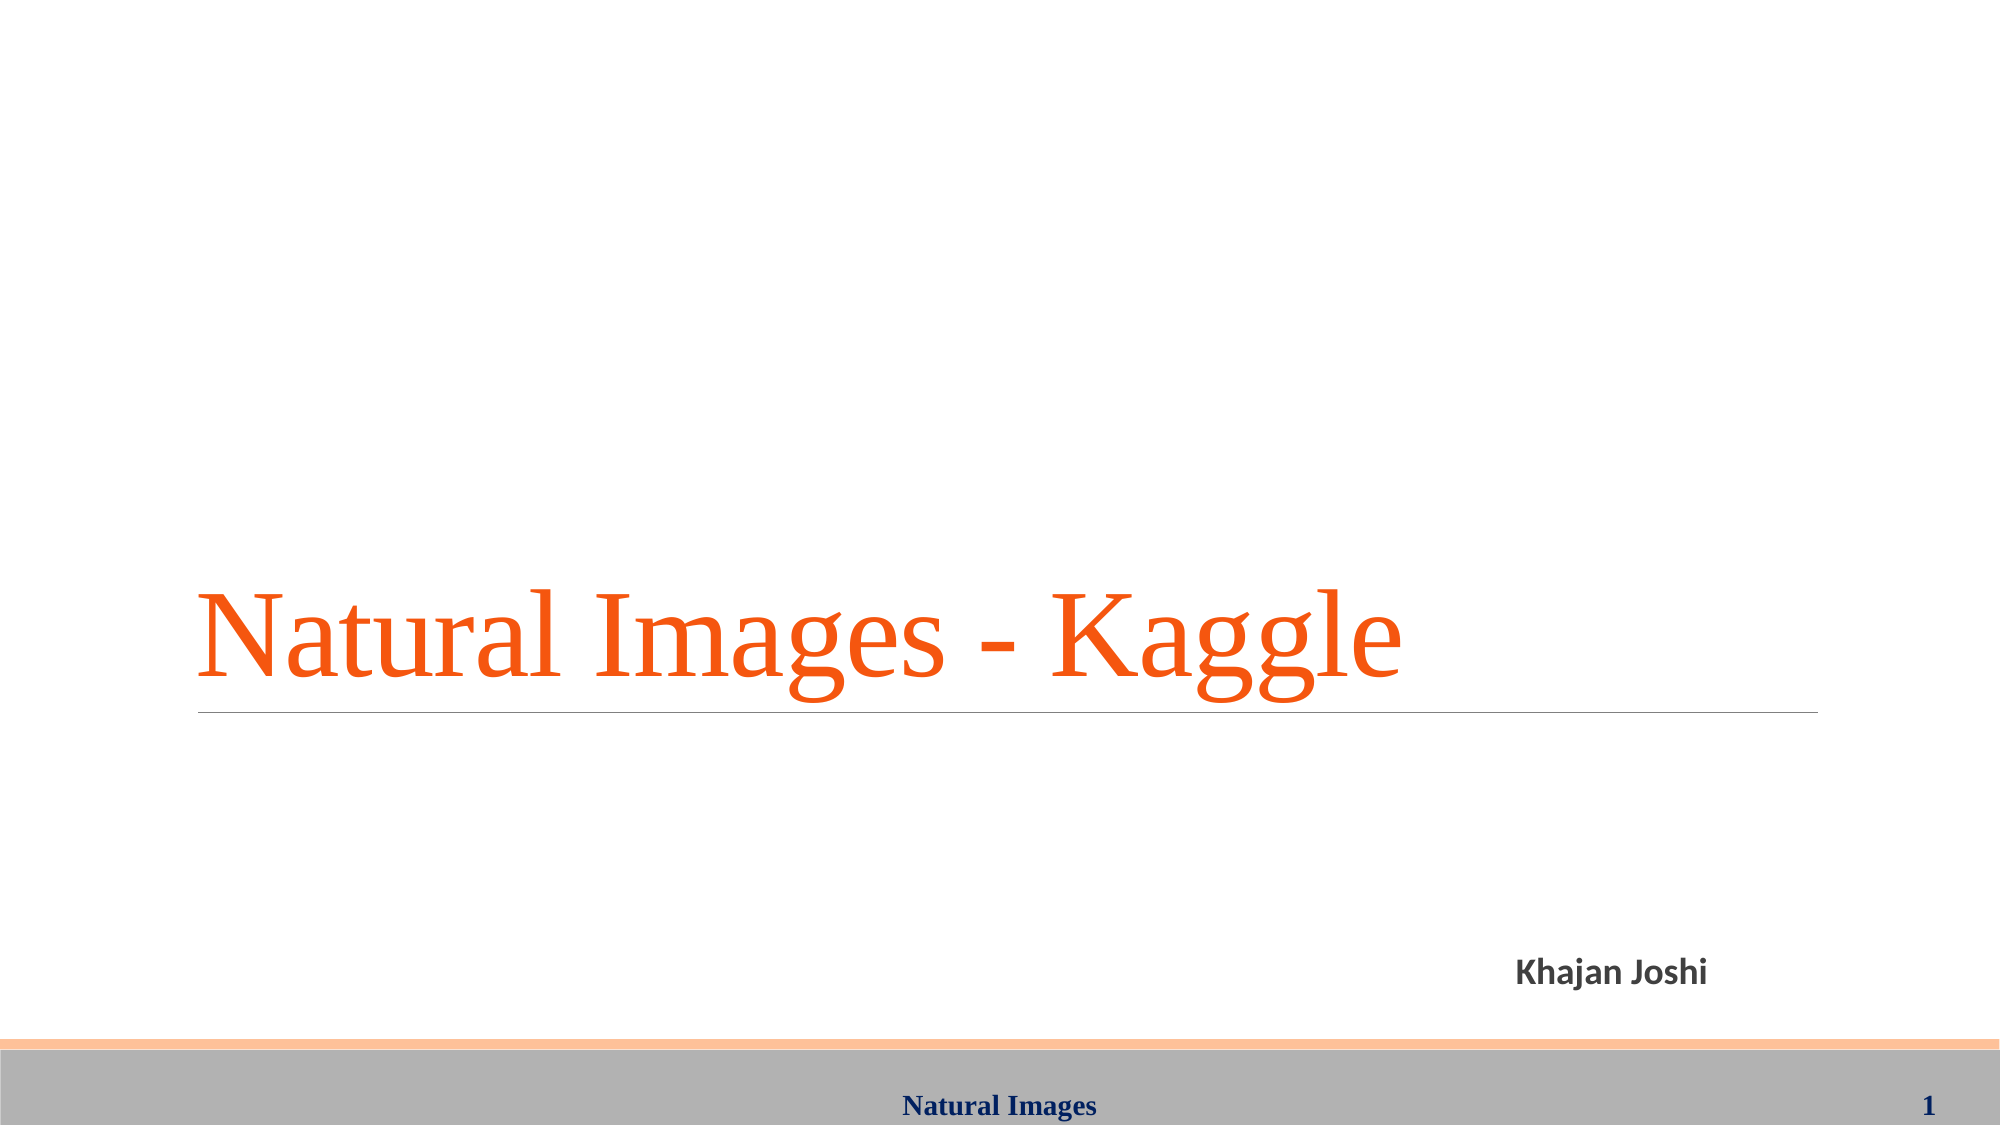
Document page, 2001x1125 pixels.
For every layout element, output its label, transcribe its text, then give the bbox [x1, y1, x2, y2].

text_box 1 [1857, 1079, 2000, 1125]
text_box Natural Images [774, 1079, 1225, 1125]
title Natural Images - Kaggle [180, 124, 1915, 710]
text_box Khajan Joshi [1500, 939, 1724, 1000]
